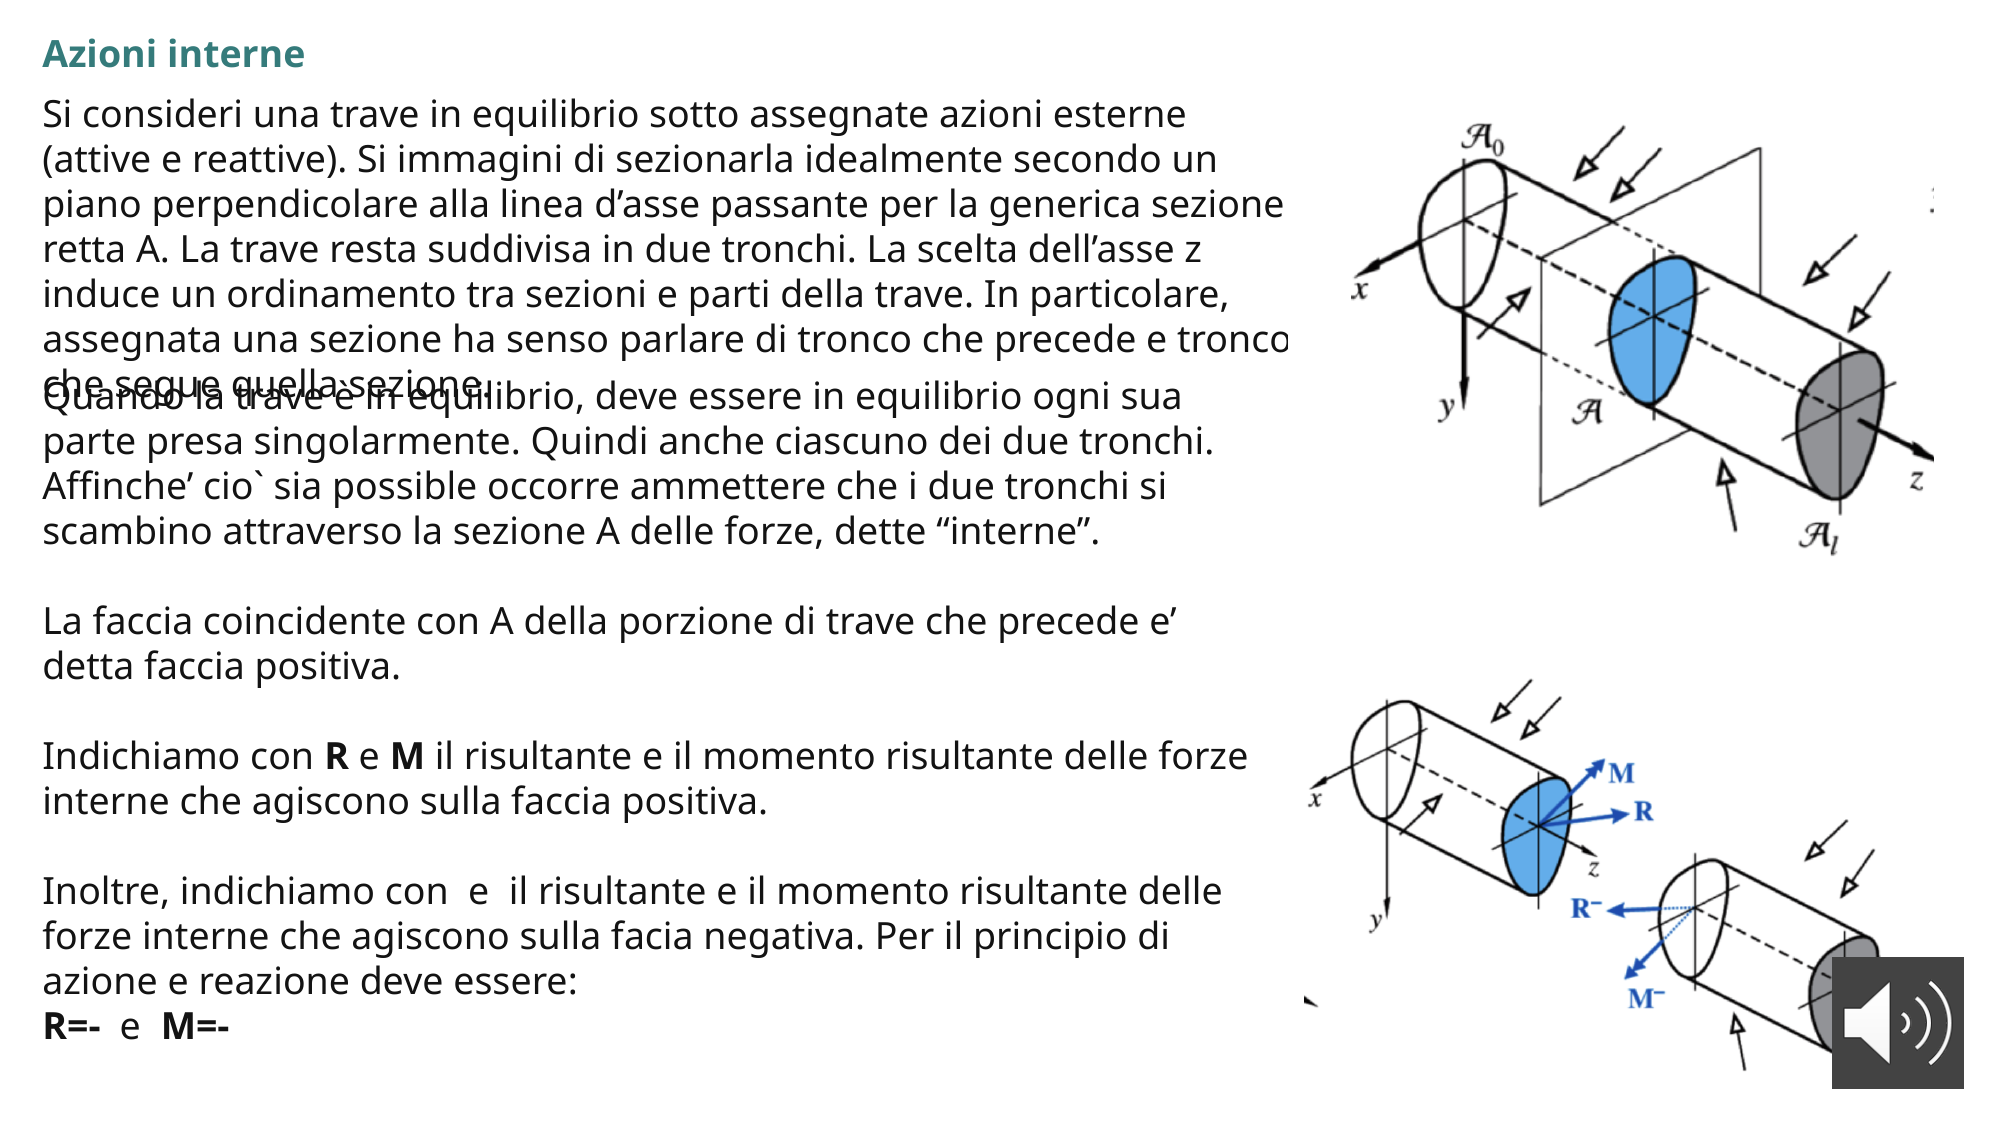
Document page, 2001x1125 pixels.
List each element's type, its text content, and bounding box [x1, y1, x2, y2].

text_box Si consideri una trave in equilibrio sotto assegnate azioni esterne (attive e reattive). Si immagini di sezionarla idealmente secondo un piano perpendicolare alla linea d’asse passante per la generica sezione retta A. La trave resta suddivisa in due tronchi. La scelta dell’asse z induce un ordinamento tra sezioni e parti della trave. In particolare, assegnata una sezione ha senso parlare di tronco che precede e tronco che segue quella sezione. [27, 82, 1288, 503]
picture [1288, 22, 1934, 636]
picture [1304, 651, 1965, 1103]
text_box Azioni interne [27, 22, 1028, 82]
